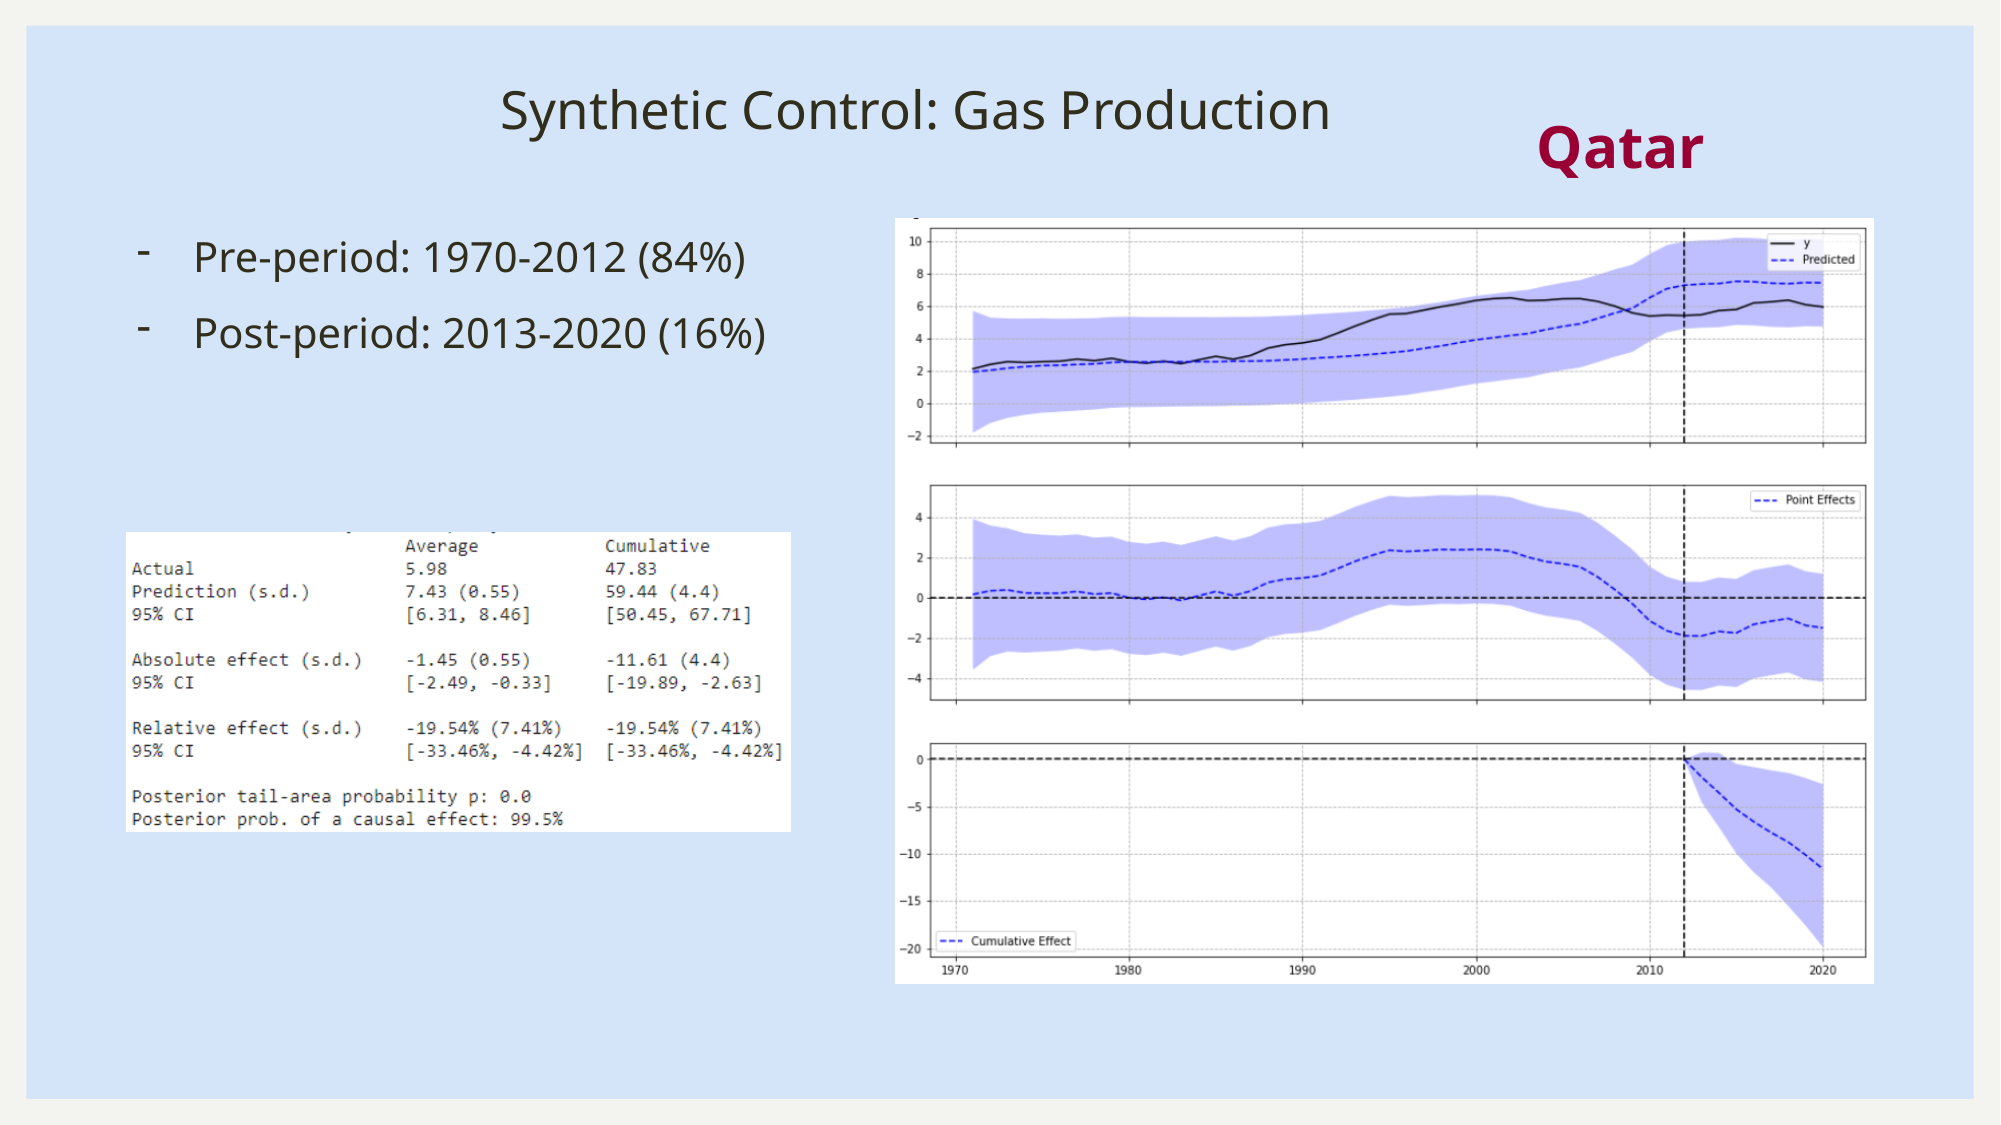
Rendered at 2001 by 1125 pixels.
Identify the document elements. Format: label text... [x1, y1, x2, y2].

text_box Qatar [1522, 102, 1765, 188]
list Pre-period: 1970-2012 (84%) Post-period: 2013-2020 (16%) [121, 218, 786, 543]
picture [126, 532, 791, 832]
title Synthetic Control: Gas Production [436, 61, 1397, 148]
picture [895, 218, 1874, 984]
